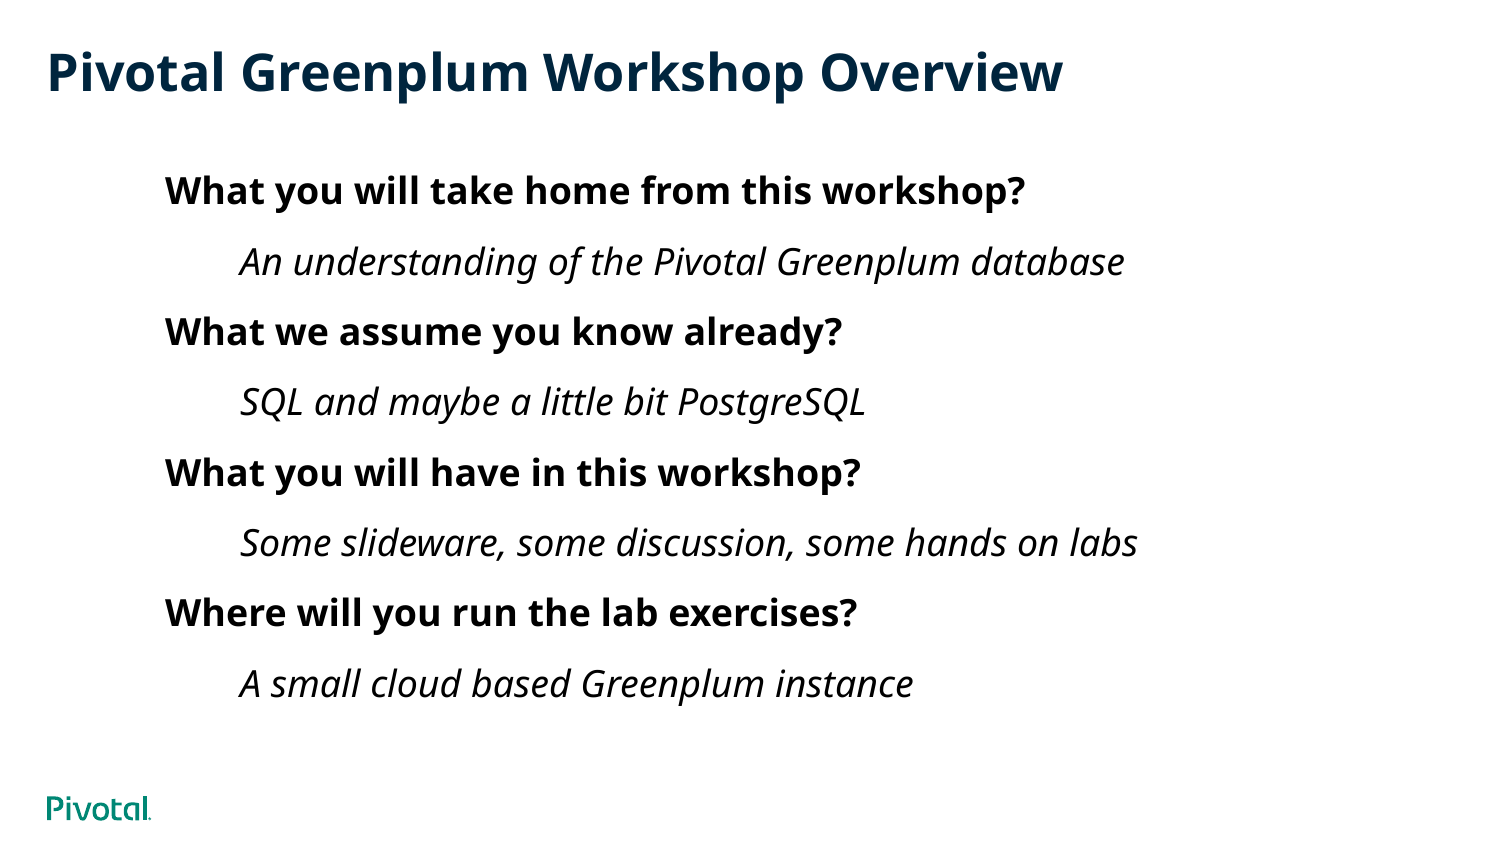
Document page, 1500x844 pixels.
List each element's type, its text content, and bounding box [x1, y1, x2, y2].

list What you will take home from this workshop? An understanding of the Pivotal Greenplum database What we assume you know already? SQL and maybe a little bit PostgreSQL What you will have in this workshop? Some slideware, some discussion, some hands on labs Where will you run the lab exercises? A small cloud based Greenplum instance [150, 147, 1354, 767]
title Pivotal Greenplum Workshop Overview [31, 24, 1453, 90]
